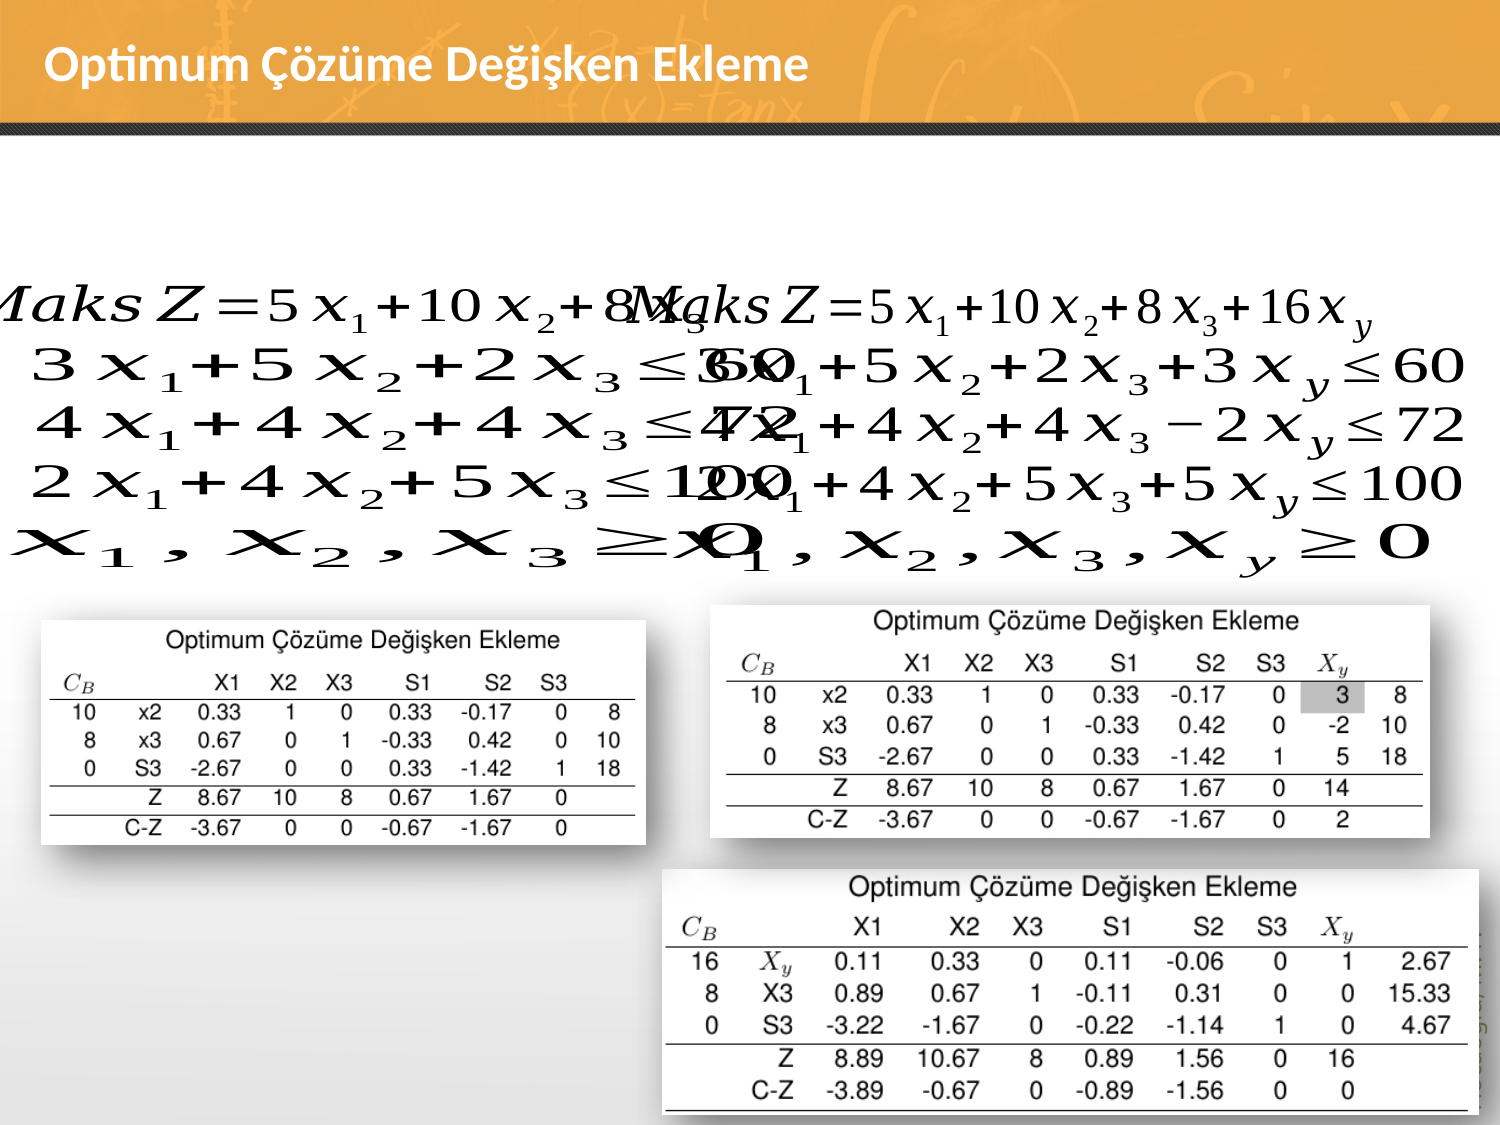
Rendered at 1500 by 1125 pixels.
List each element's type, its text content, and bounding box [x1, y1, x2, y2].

picture [0, 0, 1500, 1125]
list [662, 869, 1479, 1115]
title Optimum Çözüme Değişken Ekleme [29, 0, 1287, 126]
